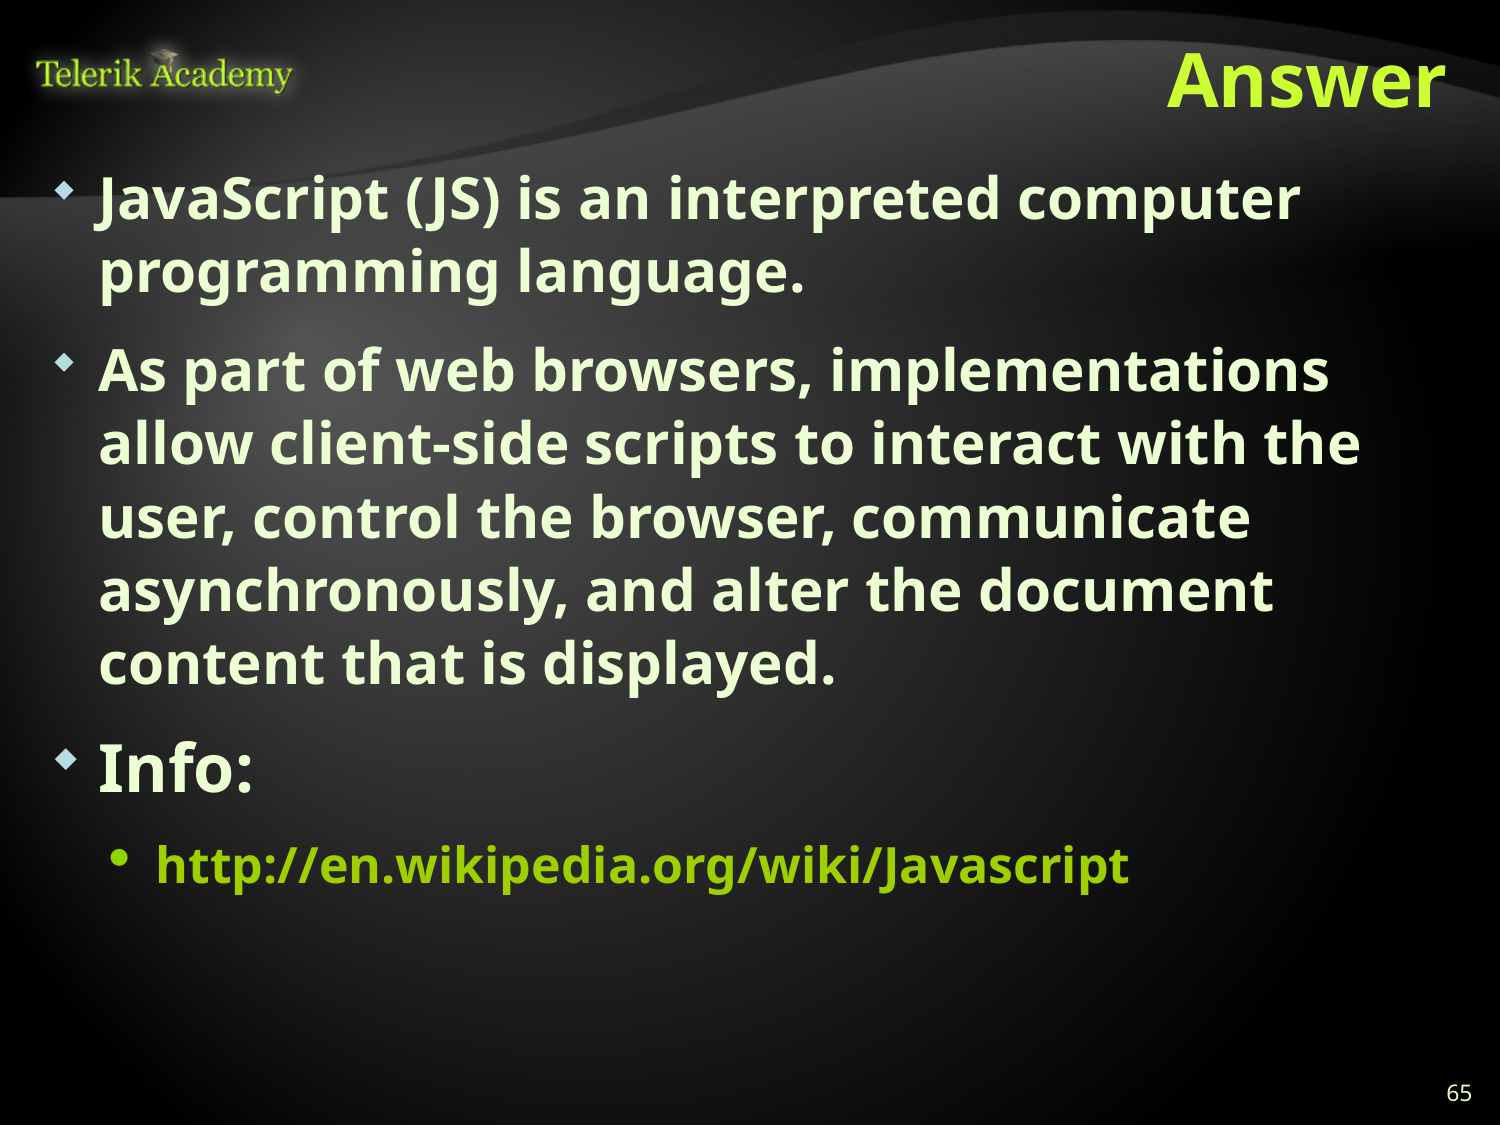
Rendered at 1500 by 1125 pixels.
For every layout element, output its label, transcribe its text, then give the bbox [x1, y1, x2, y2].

slide_number 65 [1412, 1074, 1488, 1113]
list JavaScript (JS) is an interpreted computer programming language. As part of web browsers, implementations allow client-side scripts to interact with the user, control the browser, communicate asynchronously, and alter the document content that is displayed. Info: http://en.wikipedia.org/wiki/Javascript [37, 149, 1463, 1100]
title Answer [300, 12, 1463, 149]
picture [0, 0, 1500, 1125]
